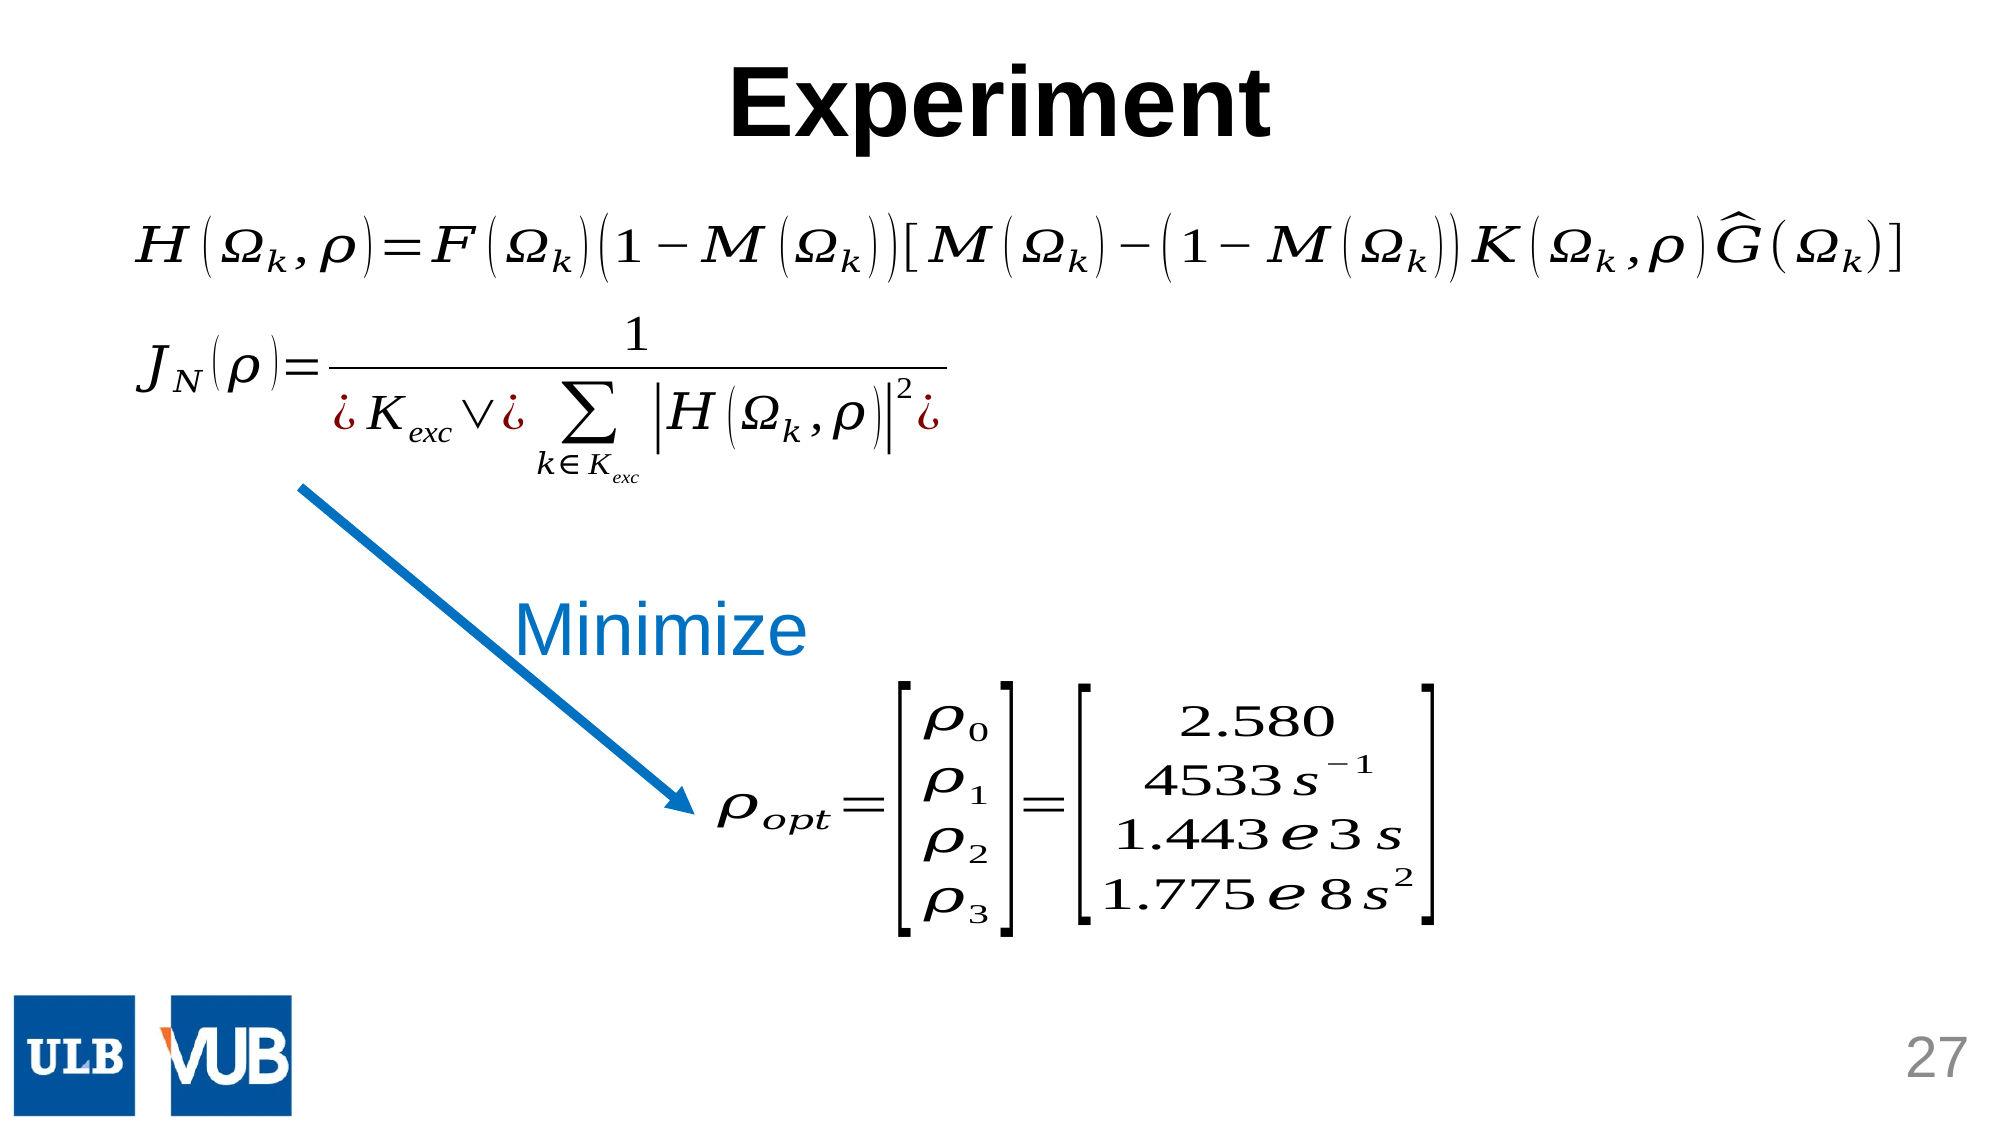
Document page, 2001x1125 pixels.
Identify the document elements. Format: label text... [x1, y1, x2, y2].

slide_number 27 [1827, 995, 1986, 1112]
text_box Experiment [68, 40, 1932, 178]
text_box Minimize [695, 573, 825, 679]
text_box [299, 486, 695, 815]
picture [10, 991, 295, 1121]
